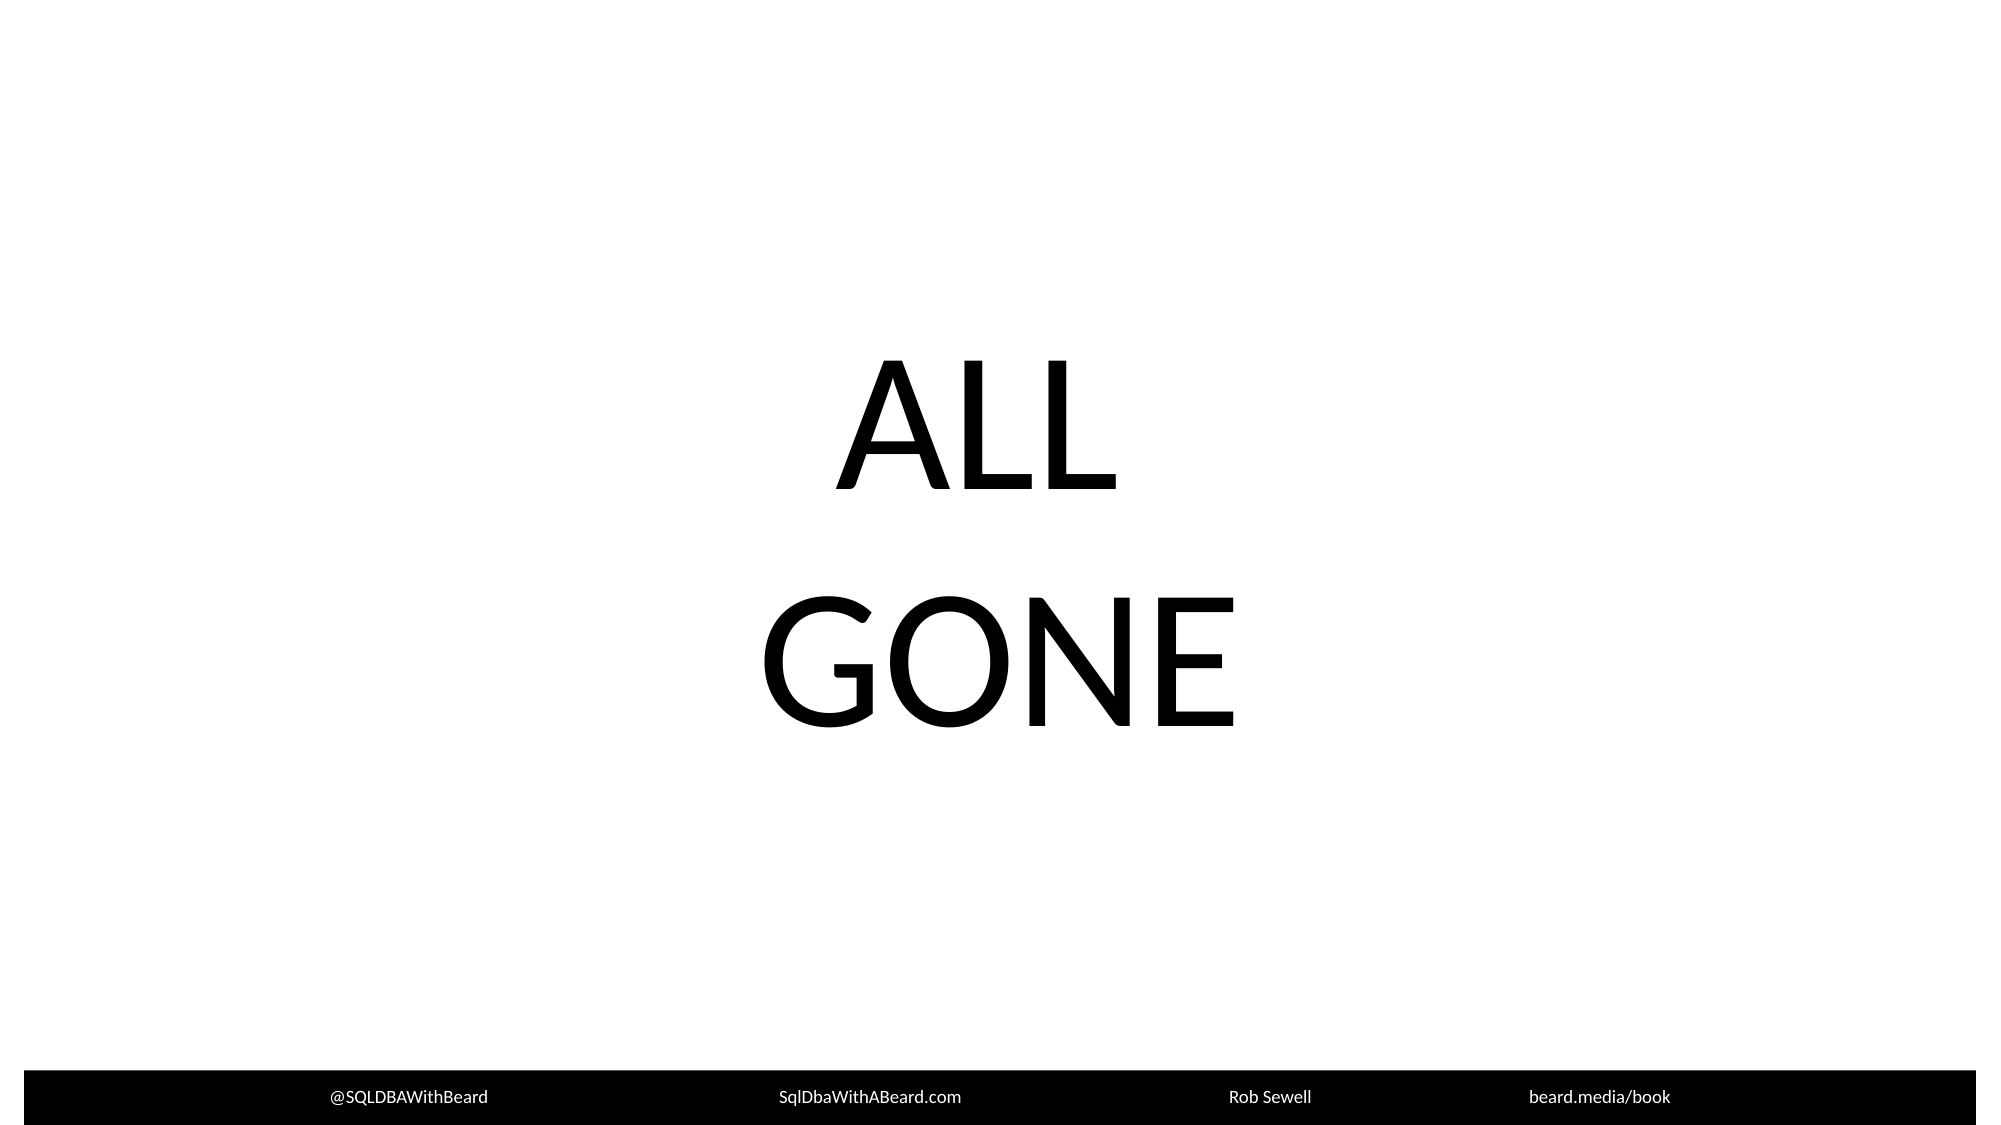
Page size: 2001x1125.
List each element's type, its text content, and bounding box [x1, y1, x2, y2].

list ALL GONE [721, 309, 1279, 750]
footer @SQLDBAWithBeard SqlDbaWithABeard.com Rob Sewell beard.media/book [24, 1070, 1976, 1125]
